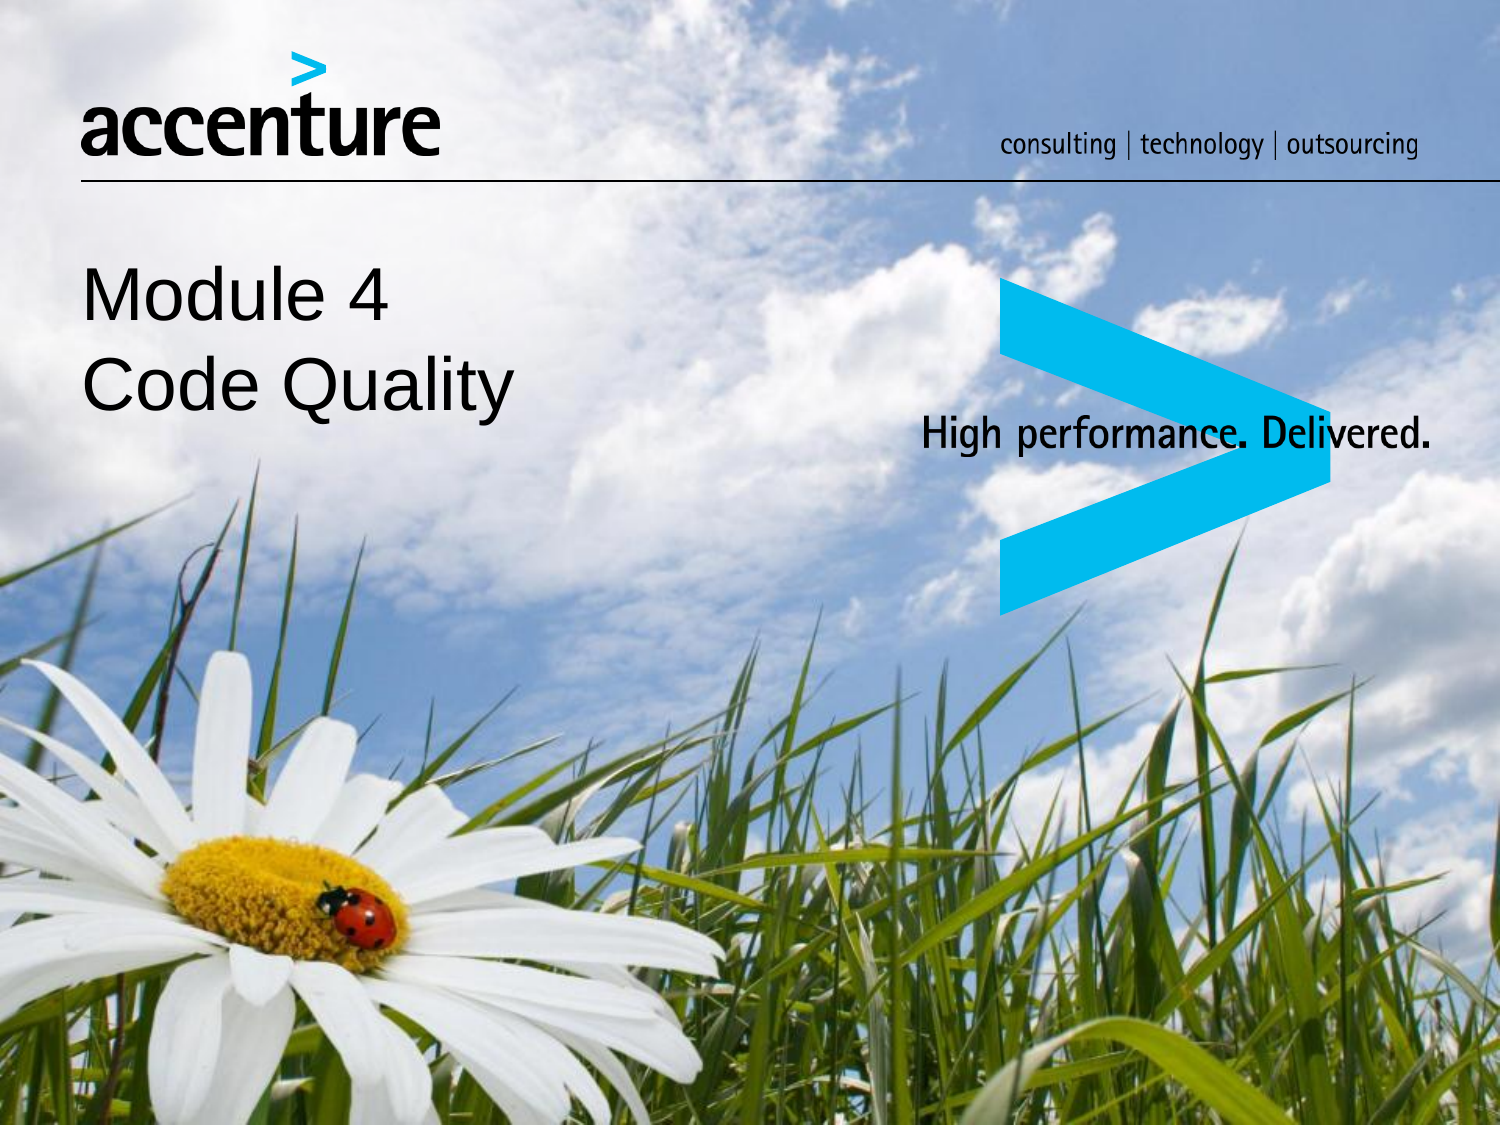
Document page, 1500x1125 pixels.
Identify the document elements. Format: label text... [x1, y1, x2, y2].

picture [0, 0, 1500, 1125]
title Module 4 Code Quality [81, 262, 750, 426]
